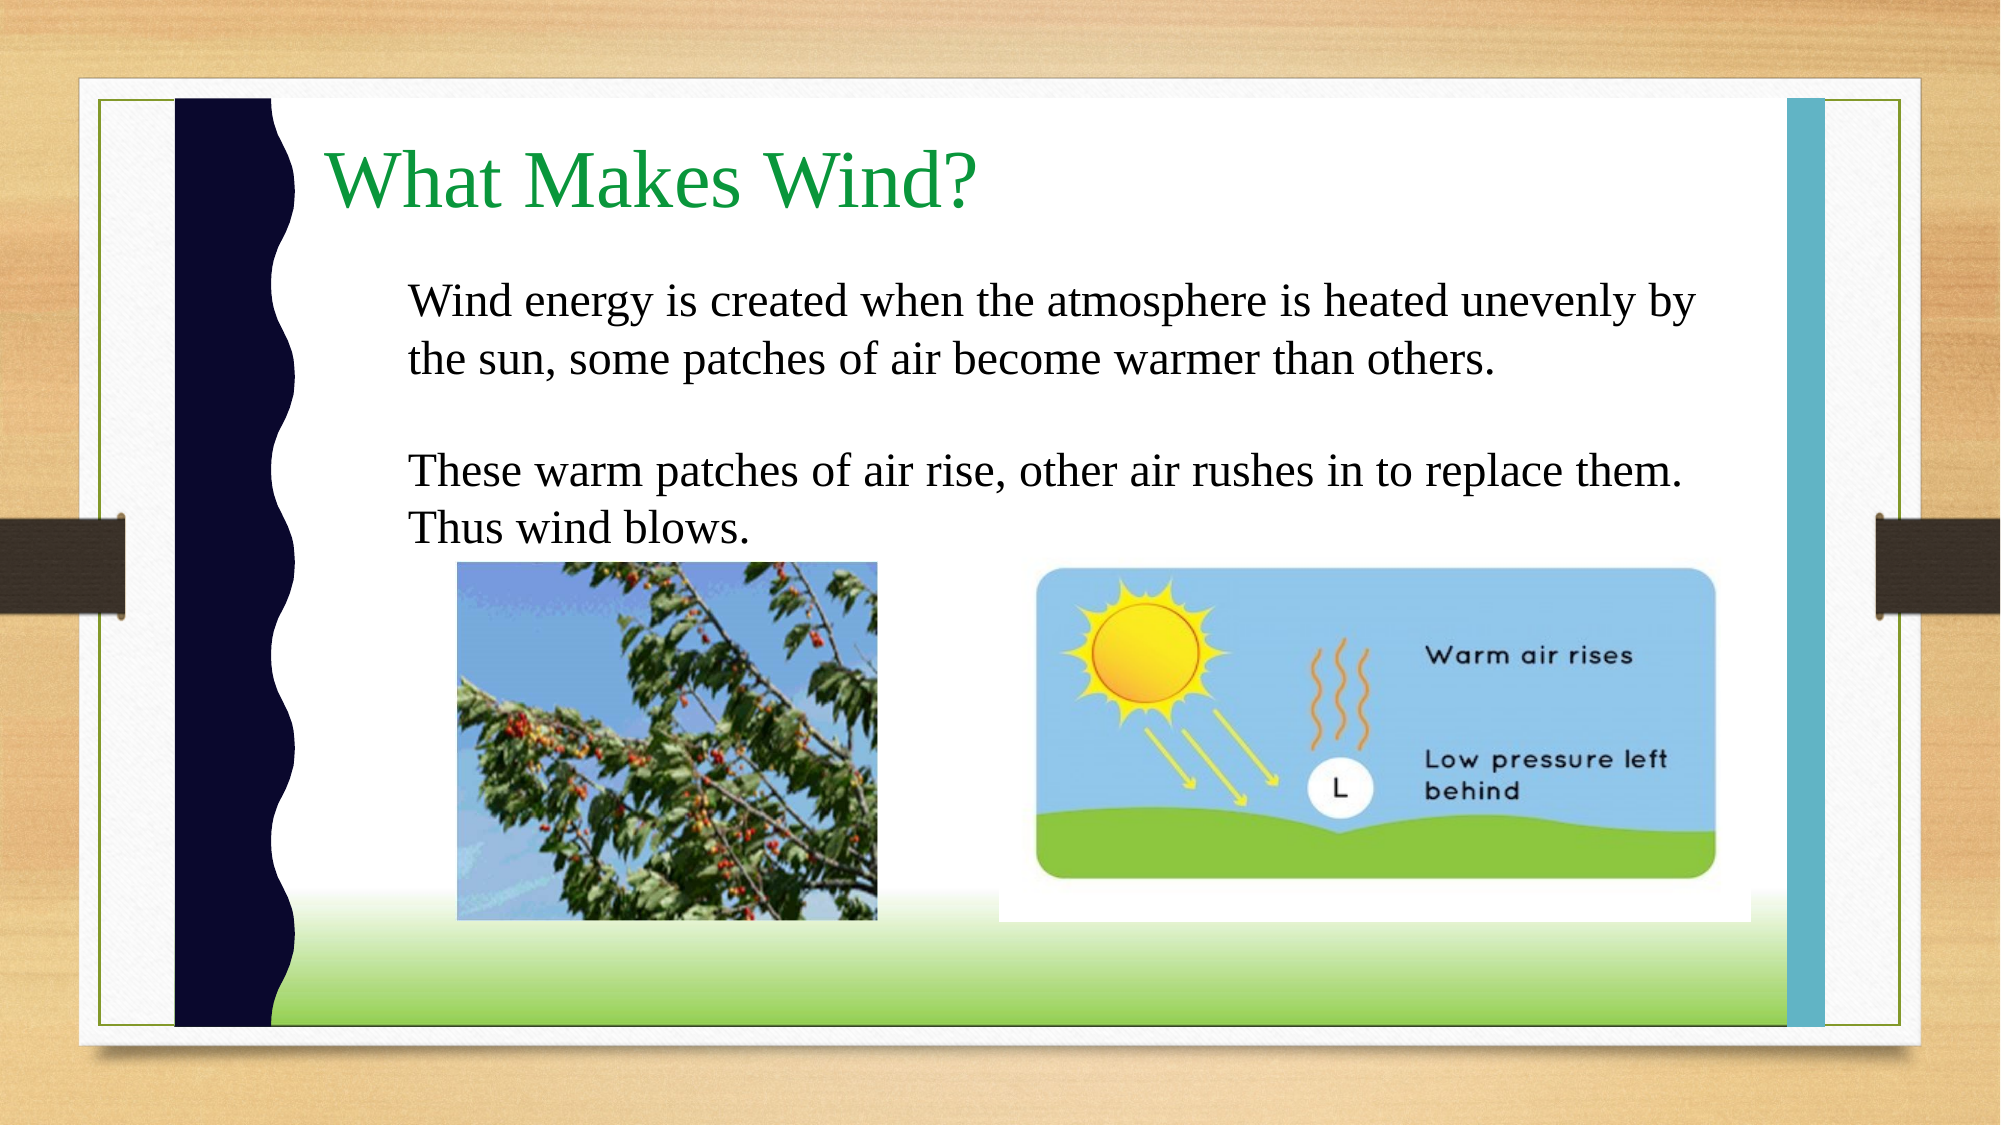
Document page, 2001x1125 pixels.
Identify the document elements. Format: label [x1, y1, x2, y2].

picture [0, 0, 2001, 1125]
text_box [174, 97, 2000, 1027]
